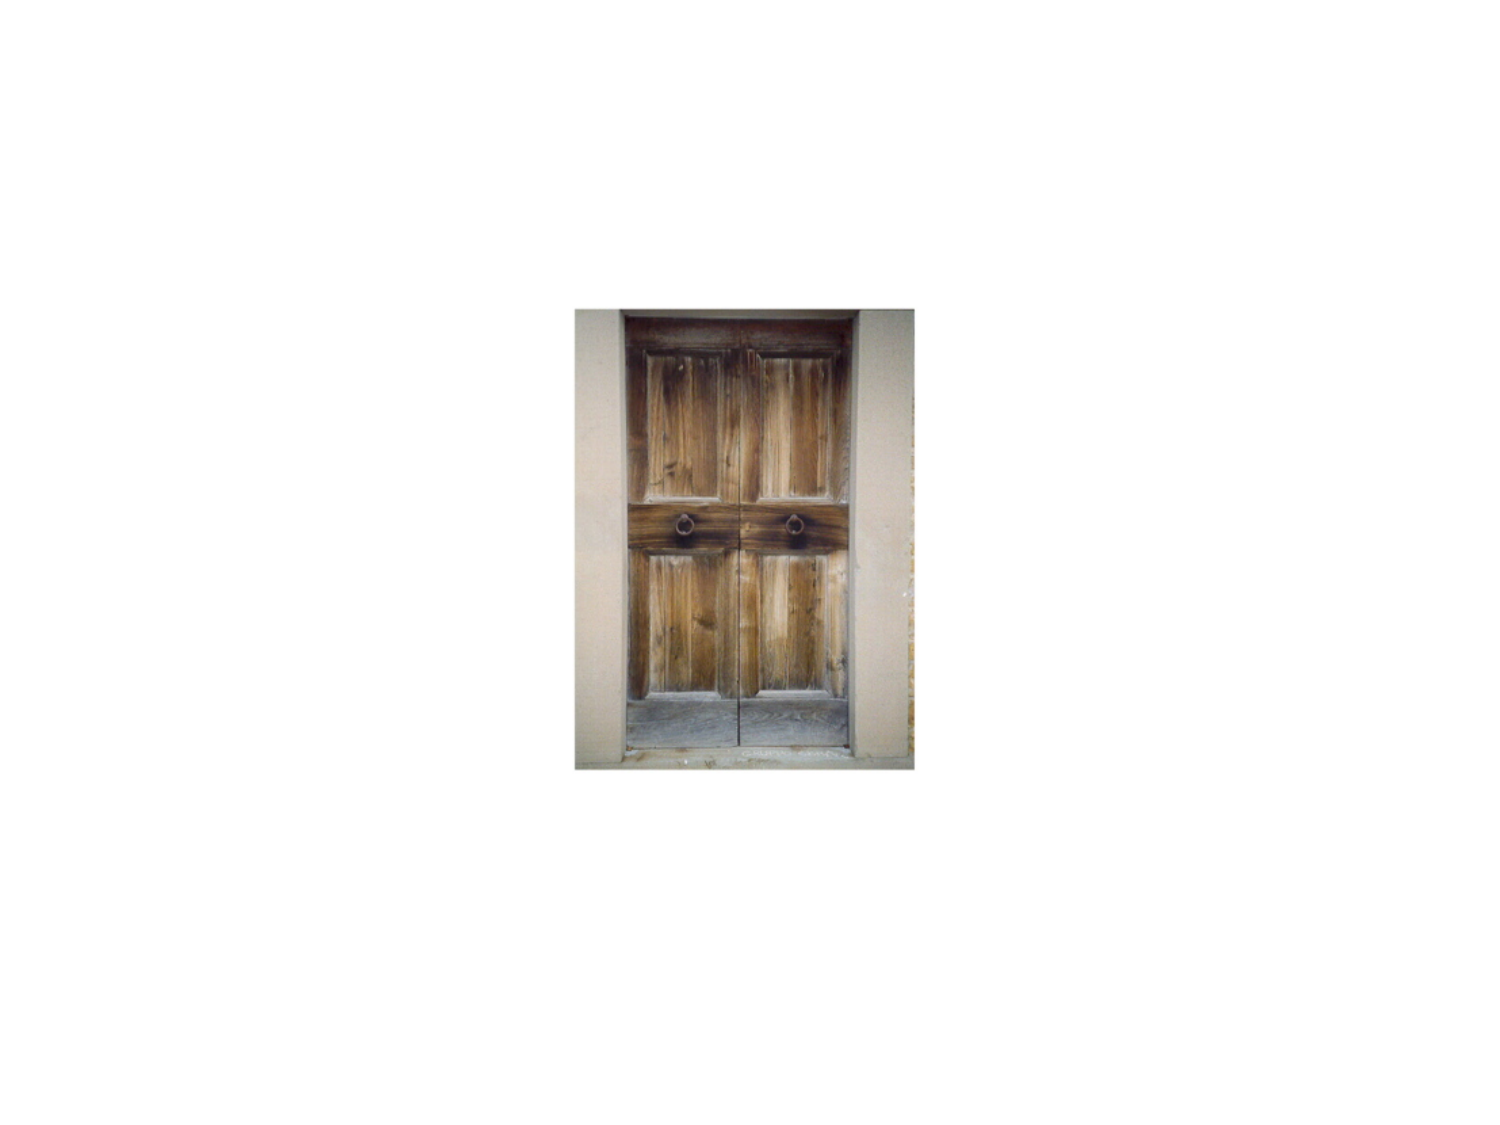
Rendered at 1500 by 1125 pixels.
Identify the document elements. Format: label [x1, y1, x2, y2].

picture [571, 295, 919, 784]
